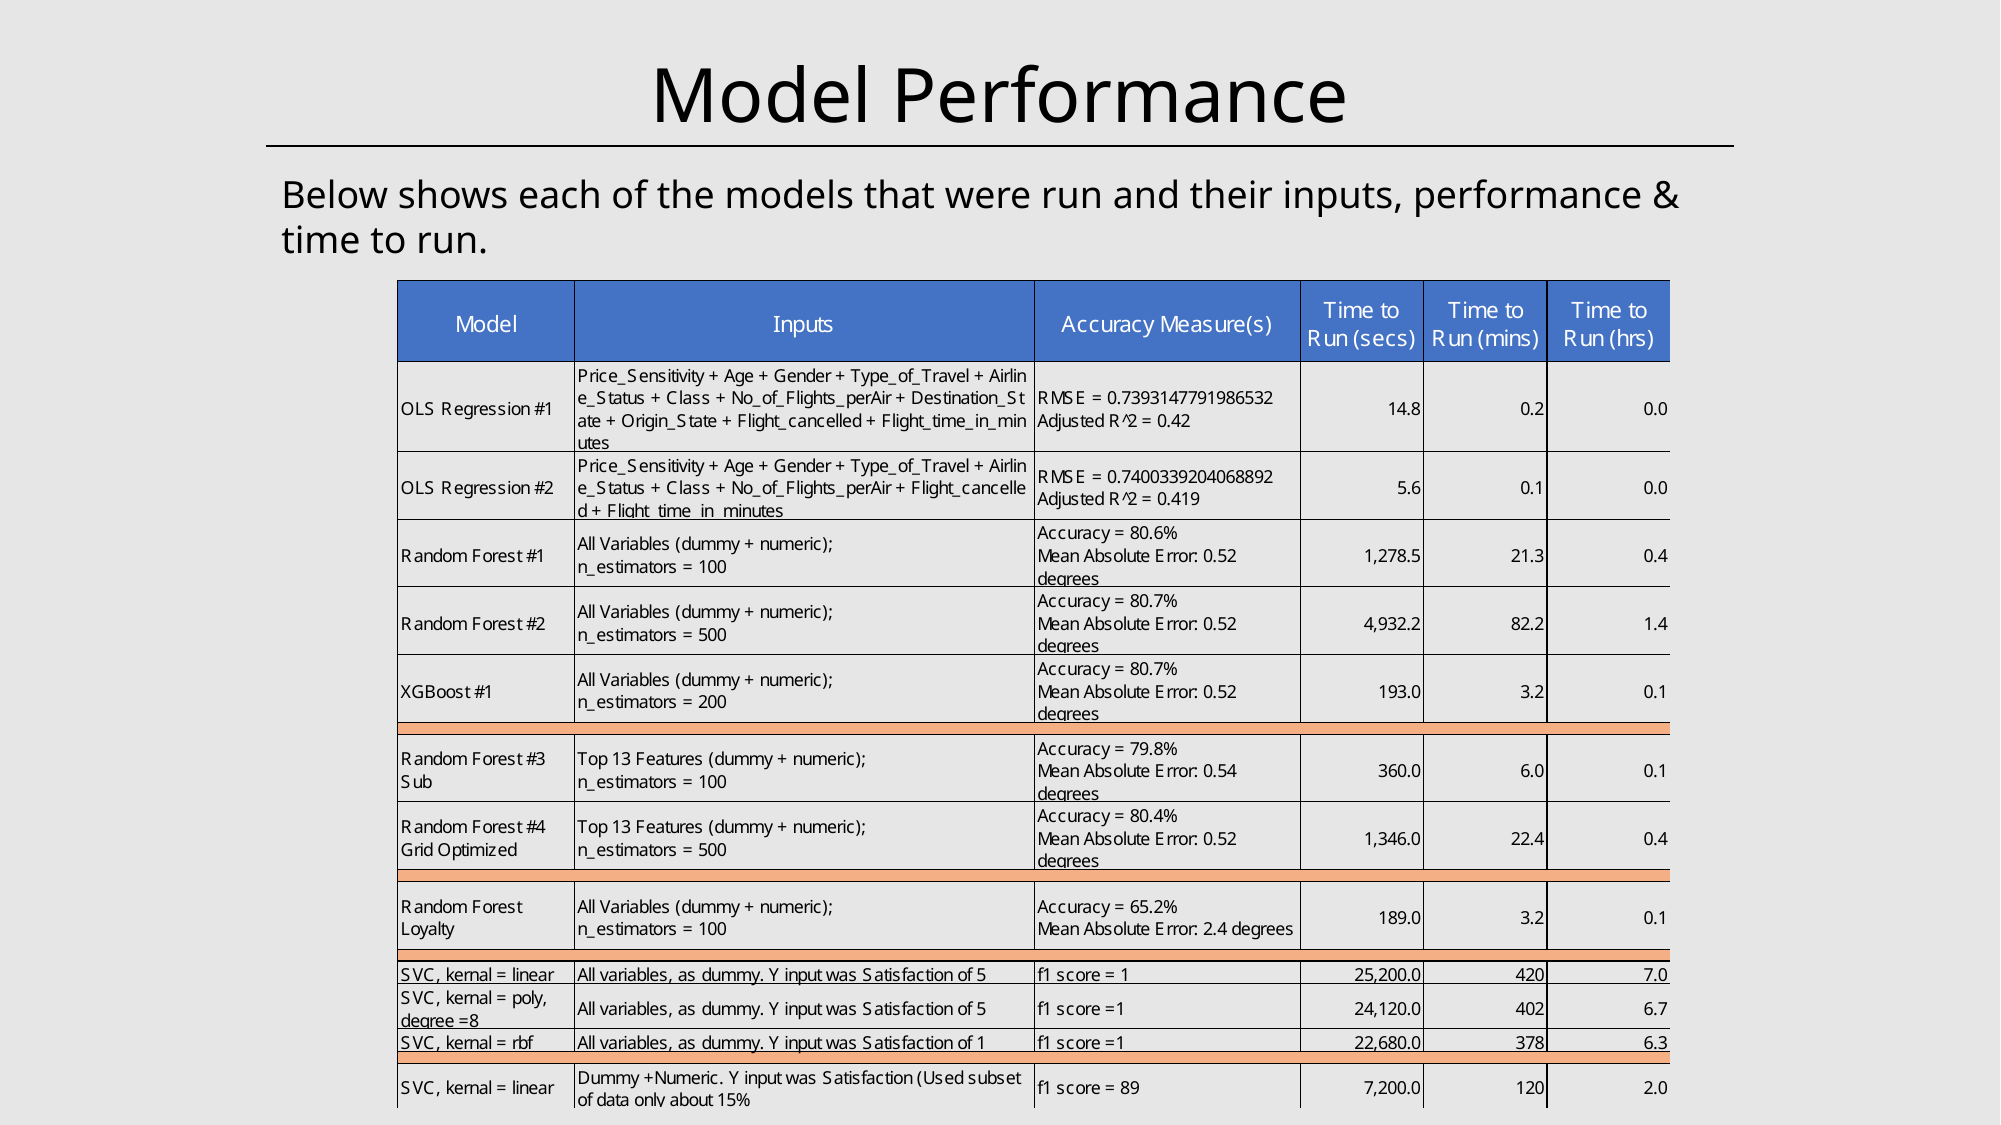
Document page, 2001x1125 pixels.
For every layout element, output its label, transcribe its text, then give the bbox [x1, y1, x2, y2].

text_box Below shows each of the models that were run and their inputs, performance & time to run. [266, 163, 1734, 268]
text_box Model Performance [473, 40, 1527, 145]
picture [396, 279, 1672, 1110]
